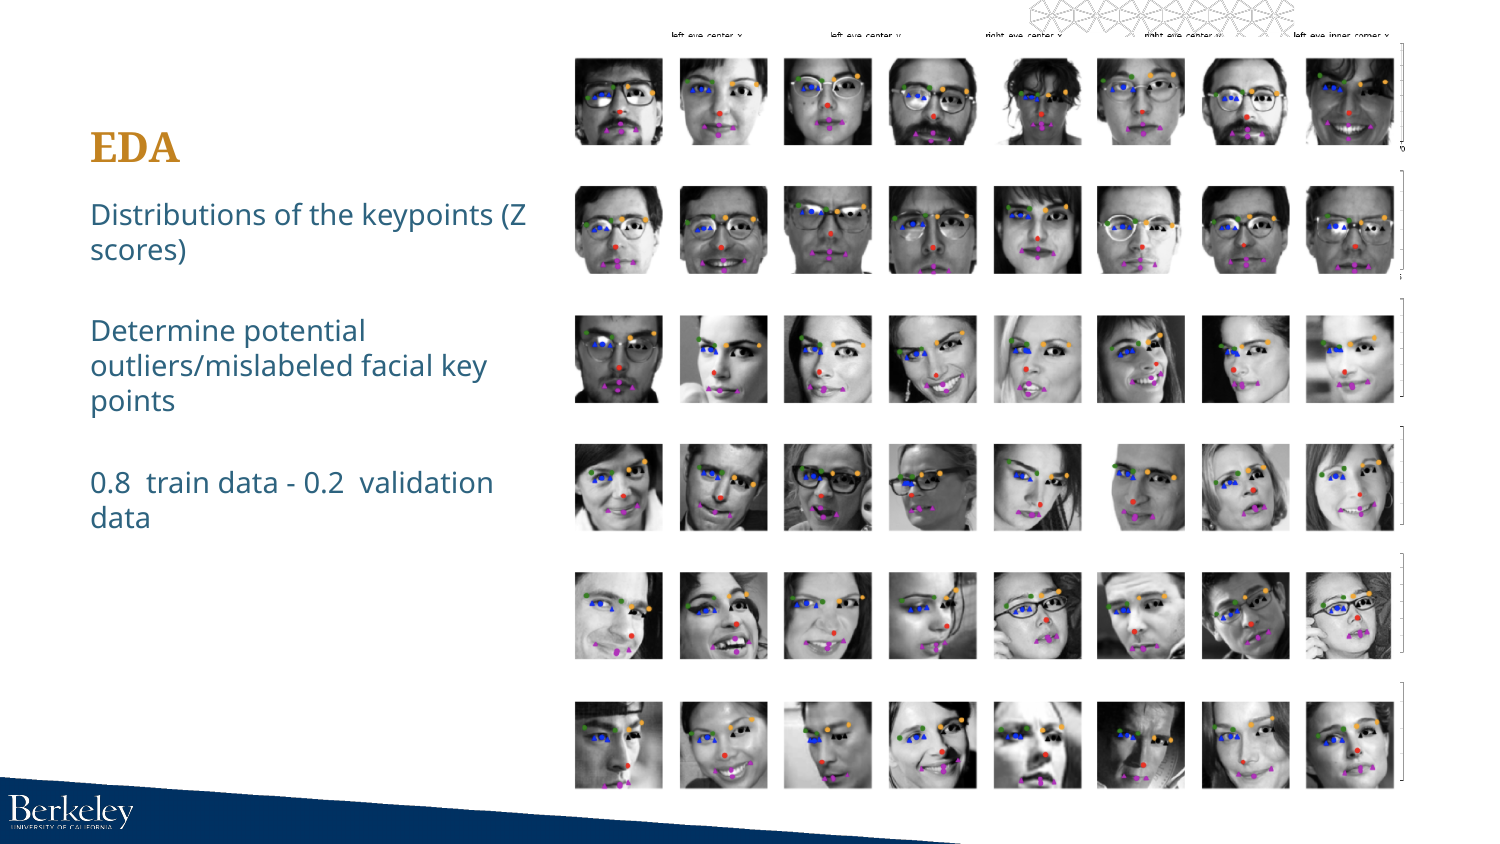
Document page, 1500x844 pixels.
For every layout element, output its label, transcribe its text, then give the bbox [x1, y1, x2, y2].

picture [0, 0, 1410, 844]
list Distributions of the keypoints (Z scores) Determine potential outliers/mislabeled facial key points 0.8 train data - 0.2 validation data [75, 188, 563, 579]
title EDA [75, 128, 563, 178]
